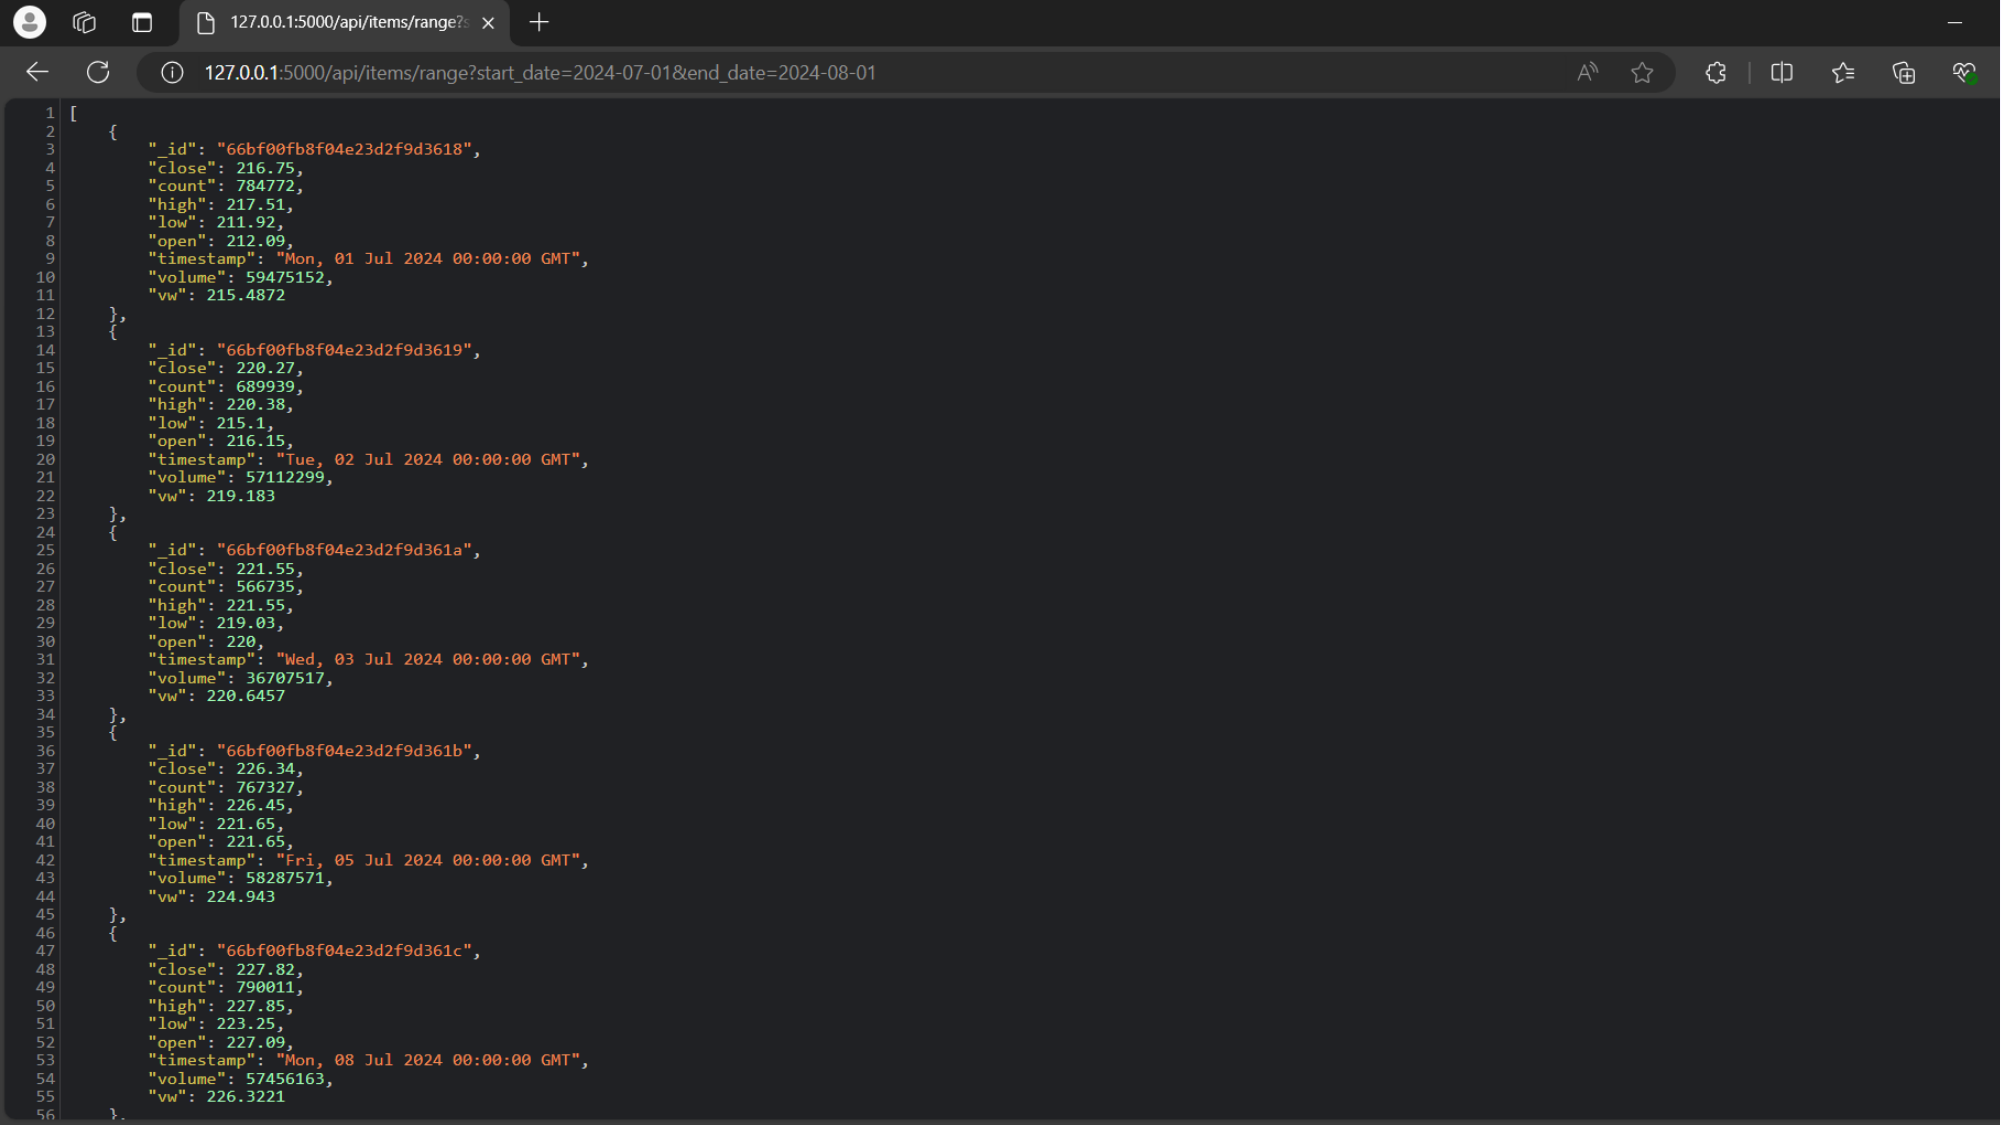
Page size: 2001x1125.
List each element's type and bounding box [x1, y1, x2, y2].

list [0, 0, 2000, 1125]
